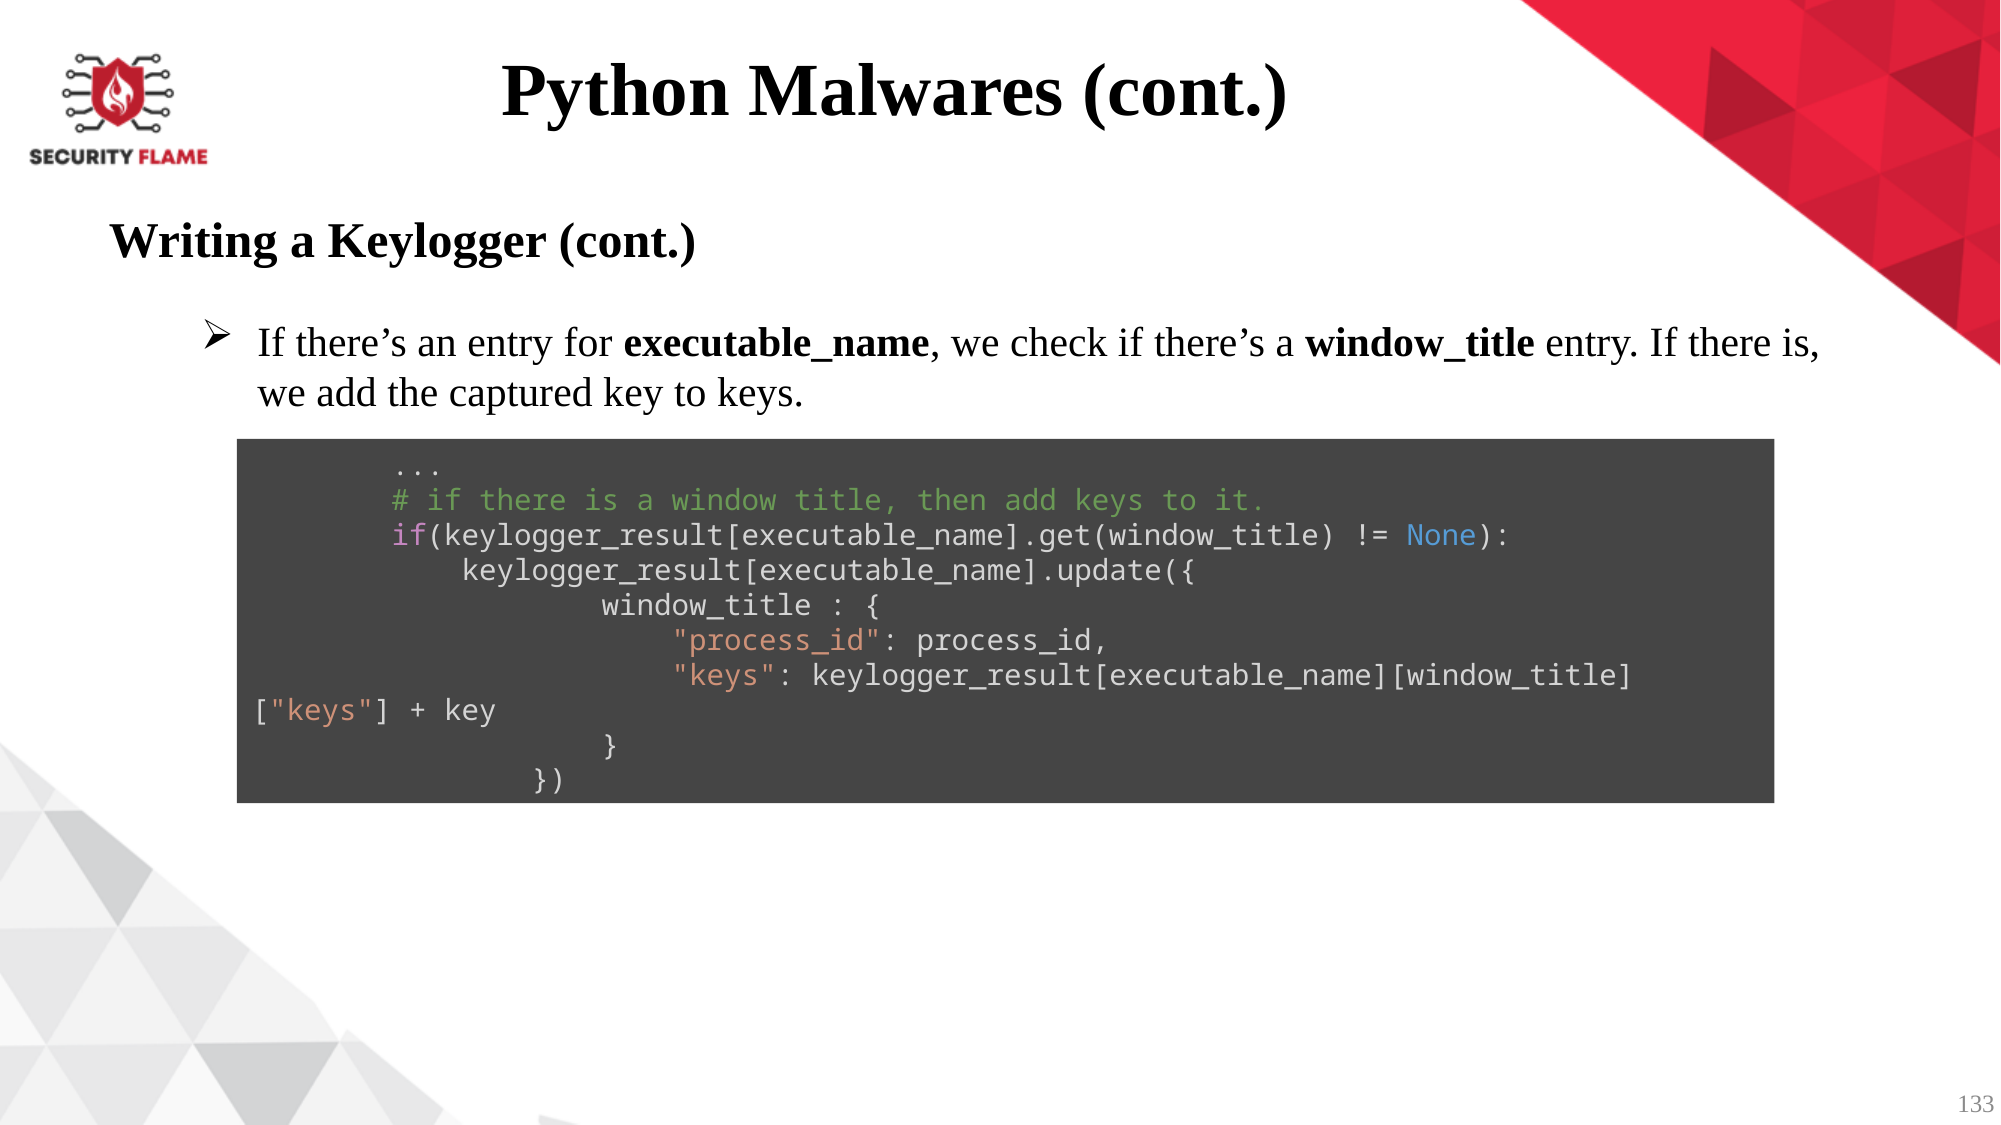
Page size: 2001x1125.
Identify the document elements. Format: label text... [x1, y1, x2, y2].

slide_number 133 [1908, 1072, 2000, 1125]
text_box Writing a Keylogger (cont.) [94, 199, 1796, 275]
text_box ... # if there is a window title, then add keys to it. if(keylogger_result[executable_name].get(window_title) != None): keylogger_result[executable_name].update({ window_title : { "process_id": process_id, "keys": keylogger_result[executable_name][window_title]["keys"] + key } }) [236, 438, 1775, 804]
text_box If there’s an entry for executable_name, we check if there’s a window_title entry. If there is, we add the captured key to keys. [186, 307, 1888, 423]
text_box Python Malwares (cont.) [486, 33, 1368, 138]
picture [0, 0, 2001, 1125]
